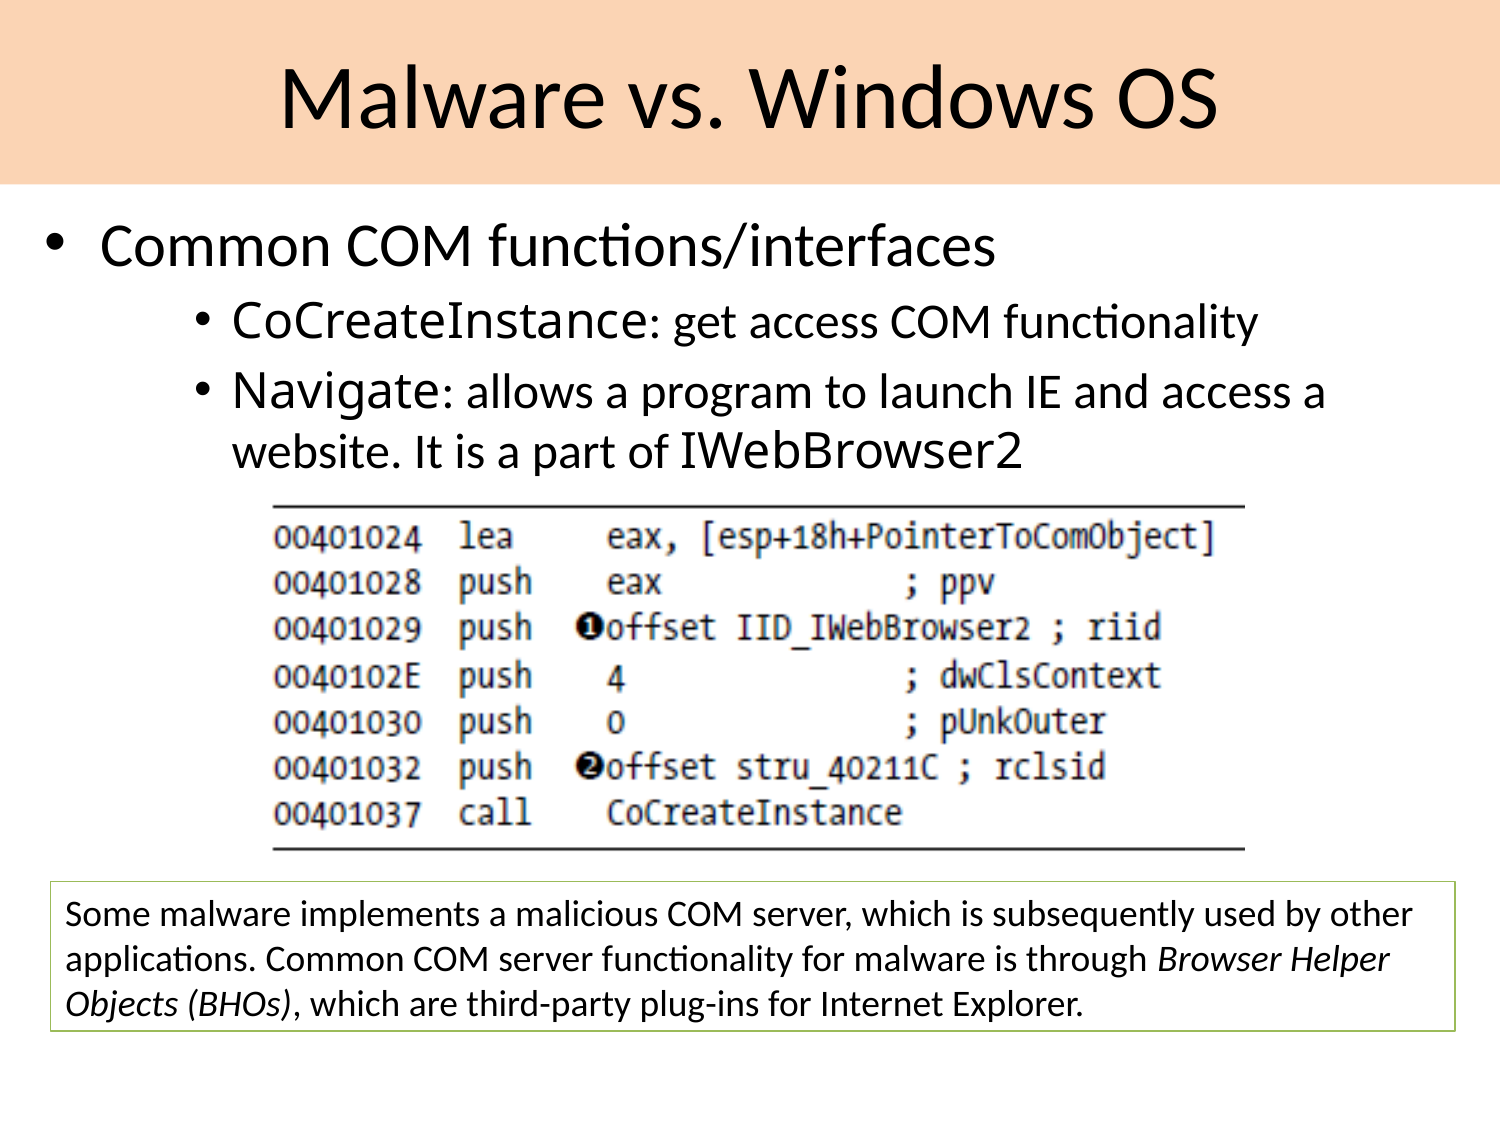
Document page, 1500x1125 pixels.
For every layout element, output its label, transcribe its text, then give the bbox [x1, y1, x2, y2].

text_box Malware vs. Windows OS [0, 0, 1500, 185]
text_box Some malware implements a malicious COM server, which is subsequently used by other applications. Common COM server functionality for malware is through Browser Helper Objects (BHOs), which are third-party plug-ins for Internet Explorer. [50, 881, 1456, 1032]
picture [260, 491, 1245, 879]
text_box Common COM functions/interfaces CoCreateInstance: get access COM functionality Navigate: allows a program to launch IE and access a website. It is a part of IWebBrowser2 [29, 196, 1471, 1035]
